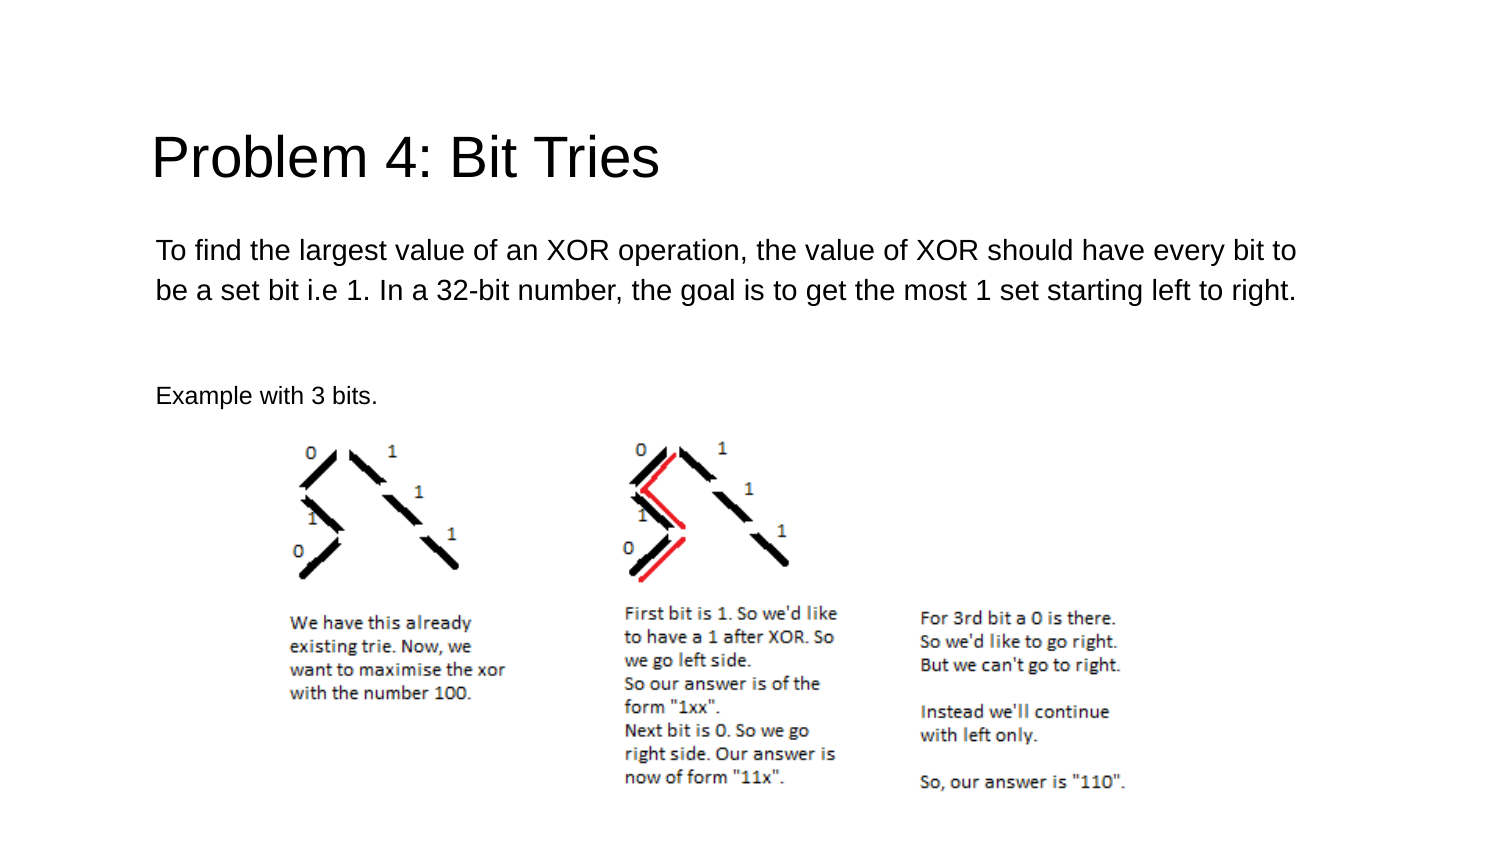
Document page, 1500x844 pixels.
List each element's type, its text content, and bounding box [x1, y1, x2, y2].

picture [240, 410, 1152, 833]
list To find the largest value of an XOR operation, the value of XOR should have every bit to be a set bit i.e 1. In a 32-bit number, the goal is to get the most 1 set starting left to right. Example with 3 bits. [140, 210, 1320, 772]
title Problem 4: Bit Tries [140, 75, 1356, 242]
